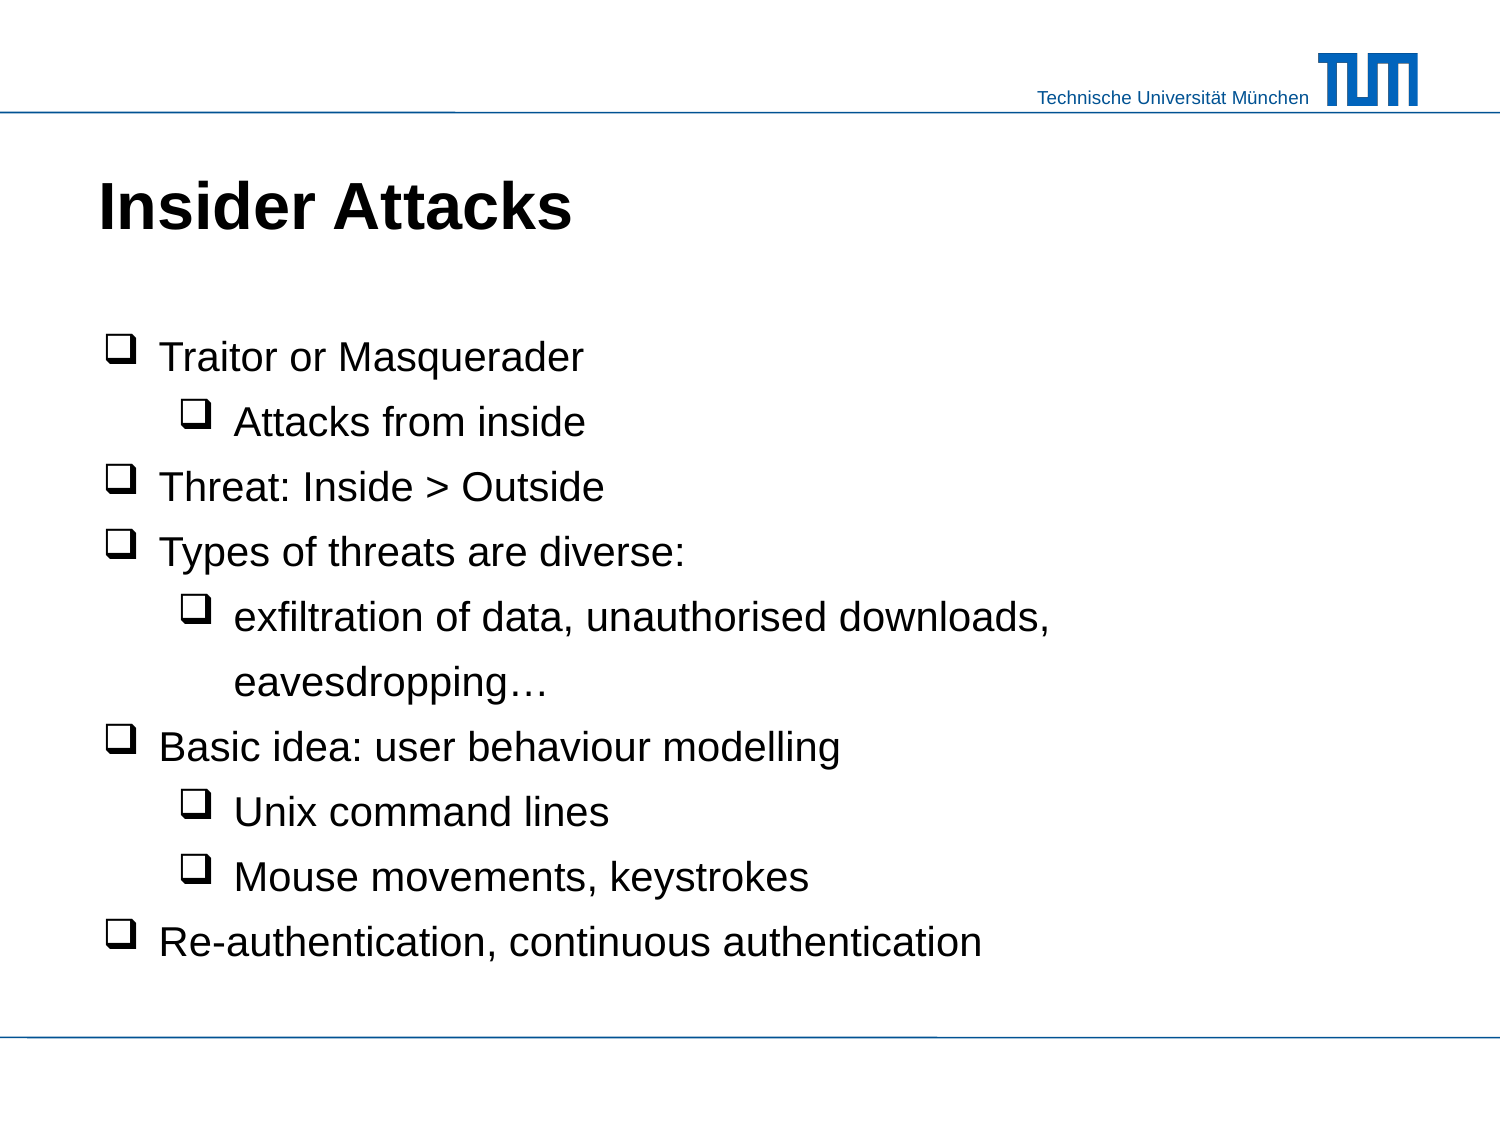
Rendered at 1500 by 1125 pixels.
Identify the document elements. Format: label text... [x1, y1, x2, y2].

text_box Traitor or Masquerader Attacks from inside Threat: Inside > Outside Types of threats are diverse: exfiltration of data, unauthorised downloads, eavesdropping… Basic idea: user behaviour modelling Unix command lines Mouse movements, keystrokes Re-authentication, continuous authentication [87, 307, 1086, 973]
title Insider Attacks [83, 149, 1417, 250]
